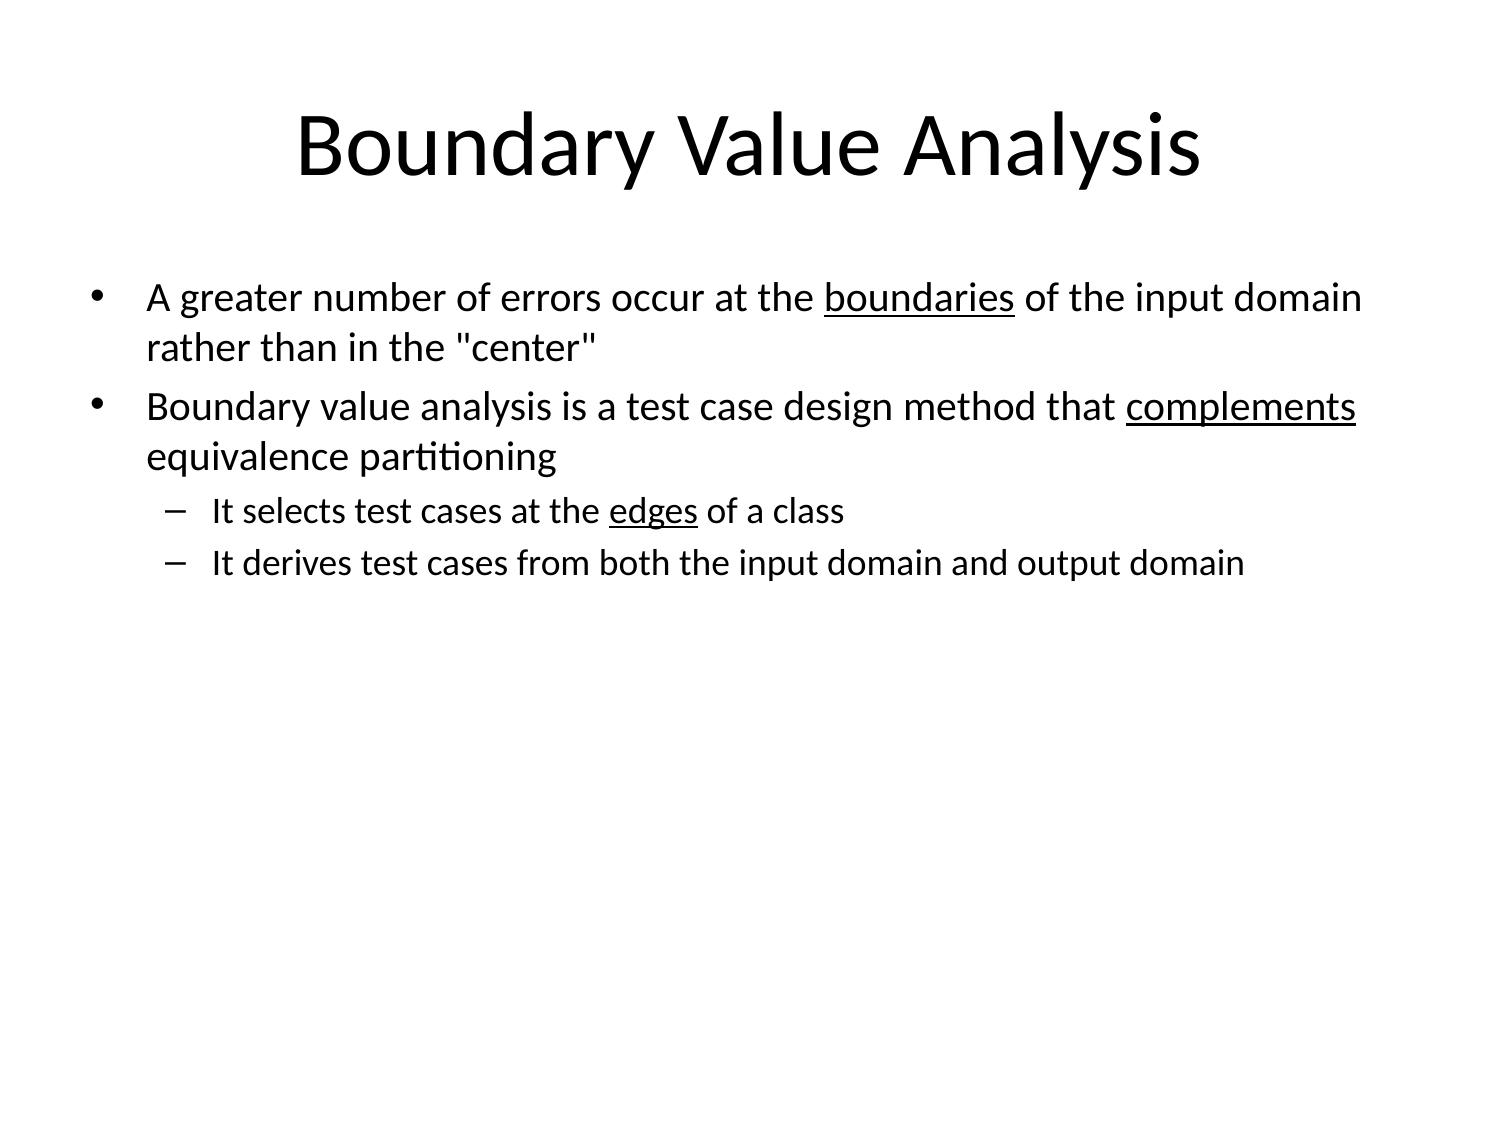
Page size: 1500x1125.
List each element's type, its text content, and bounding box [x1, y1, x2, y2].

title Boundary Value Analysis [75, 45, 1425, 233]
list A greater number of errors occur at the boundaries of the input domain rather than in the "center" Boundary value analysis is a test case design method that complements equivalence partitioning It selects test cases at the edges of a class It derives test cases from both the input domain and output domain [75, 262, 1425, 1005]
